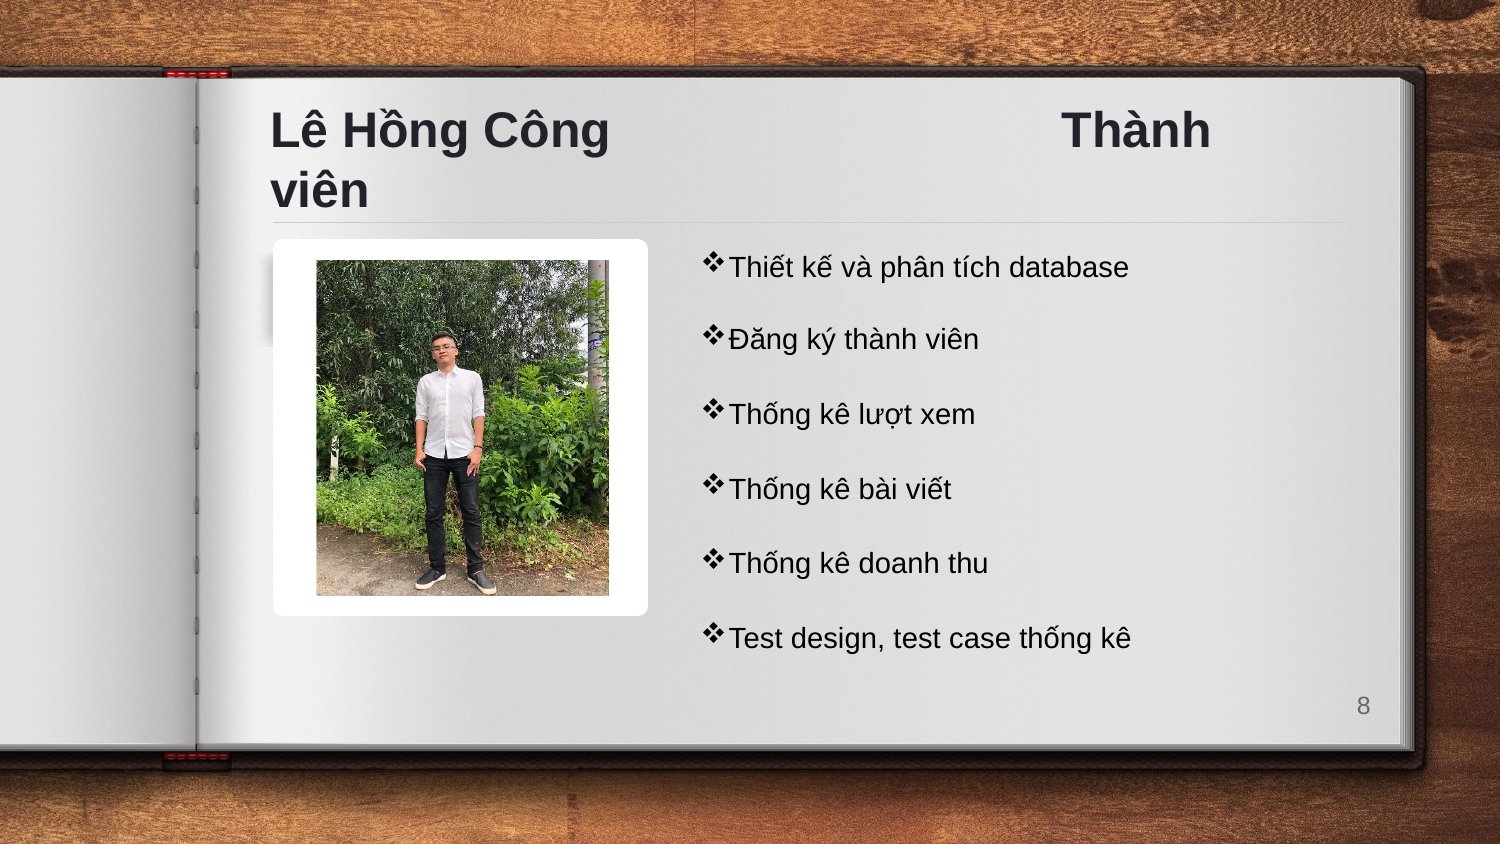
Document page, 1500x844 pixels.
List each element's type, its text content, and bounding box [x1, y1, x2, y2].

text_box Thiết kế và phân tích database Đăng ký thành viên Thống kê lượt xem Thống kê bài viết Thống kê doanh thu Test design, test case thống kê [685, 238, 1181, 700]
title Lê Hồng Công Thành viên [255, 117, 1341, 233]
slide_number 8 [1295, 672, 1386, 737]
picture [0, 0, 1500, 844]
